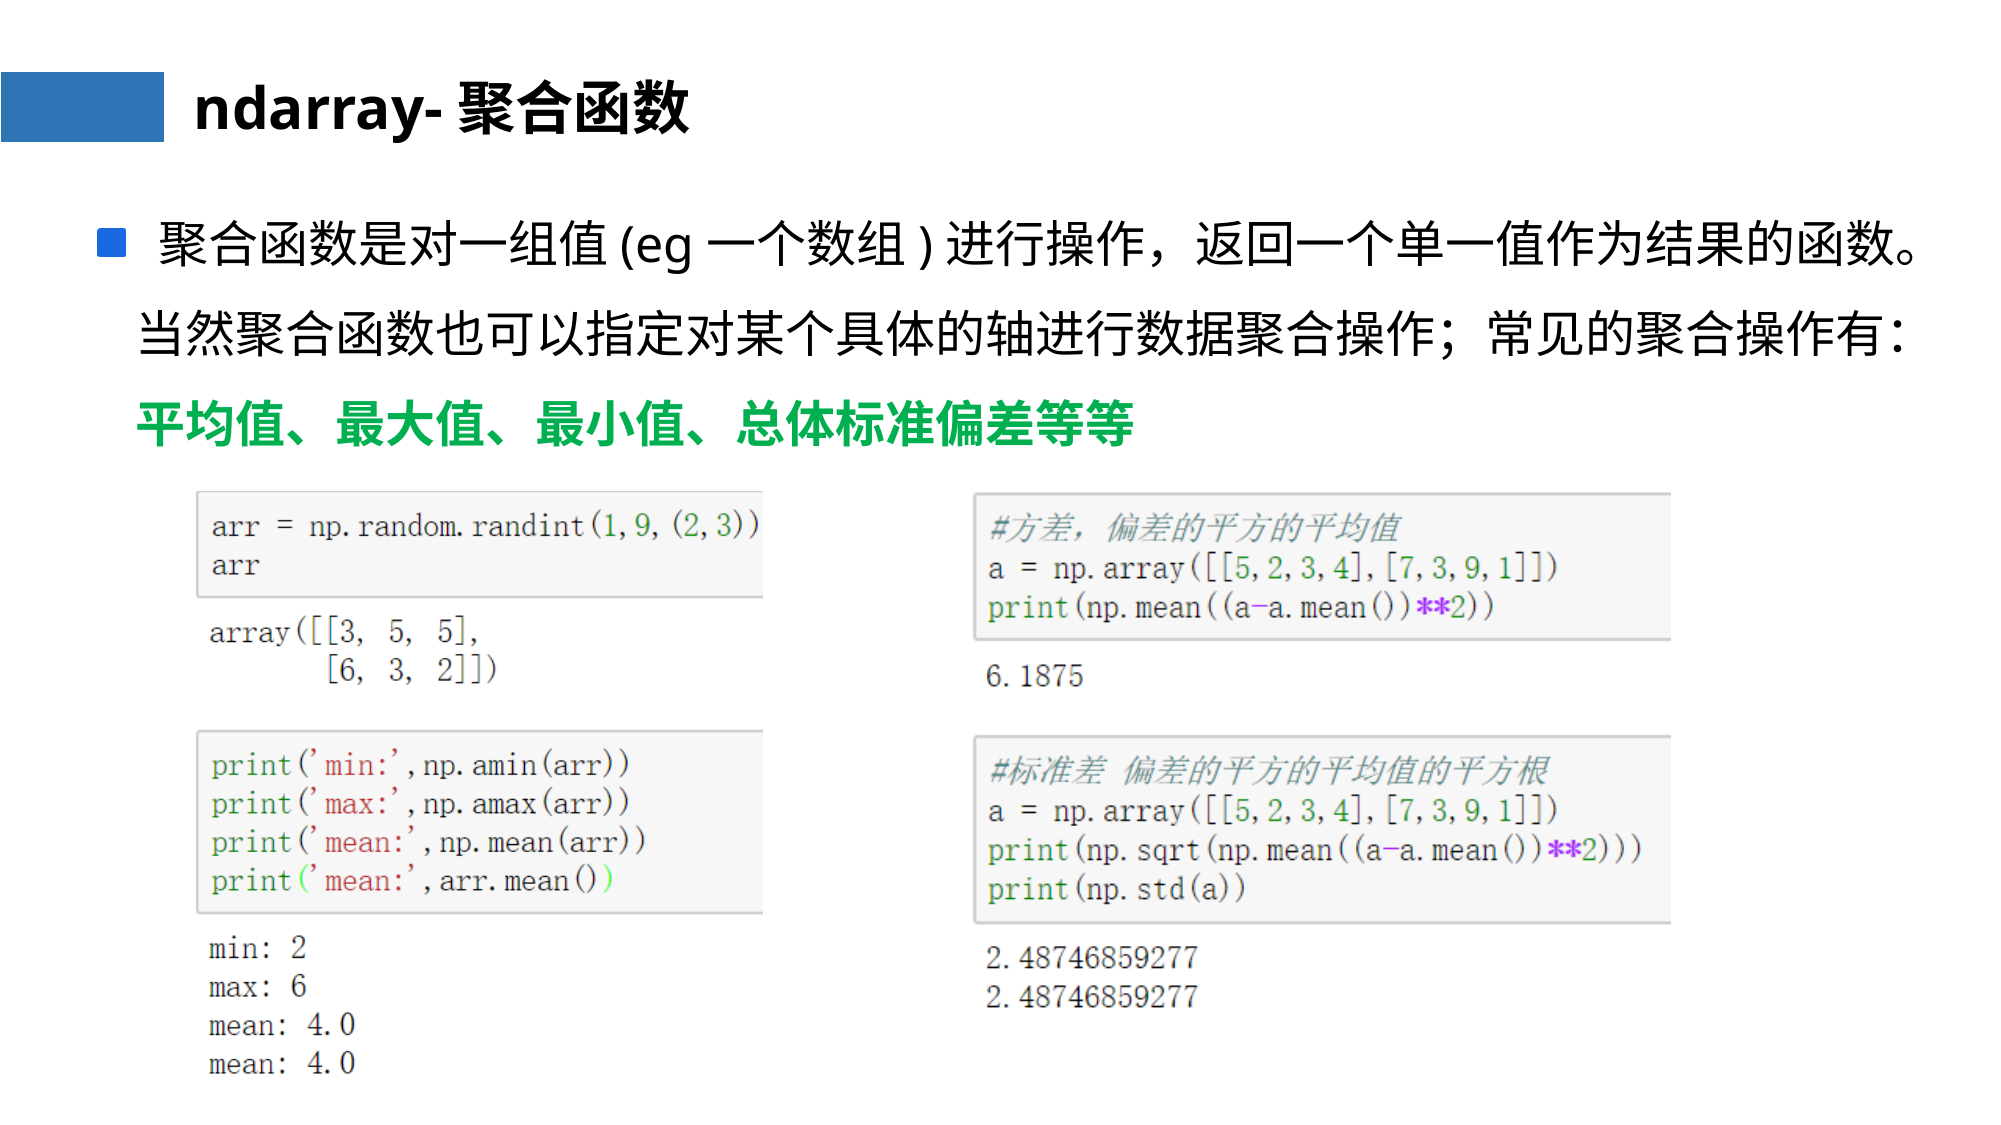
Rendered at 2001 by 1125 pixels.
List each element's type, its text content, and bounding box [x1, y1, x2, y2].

picture [196, 491, 763, 1087]
list 聚合函数是对一组值(eg一个数组)进行操作，返回一个单一值作为结果的函数。当然聚合函数也可以指定对某个具体的轴进行数据聚合操作；常见的聚合操作有：平均值、最大值、最小值、总体标准偏差等等 [83, 175, 1917, 950]
picture [97, 228, 126, 257]
title ndarray-聚合函数 [179, 72, 1530, 196]
picture [964, 491, 1671, 1028]
